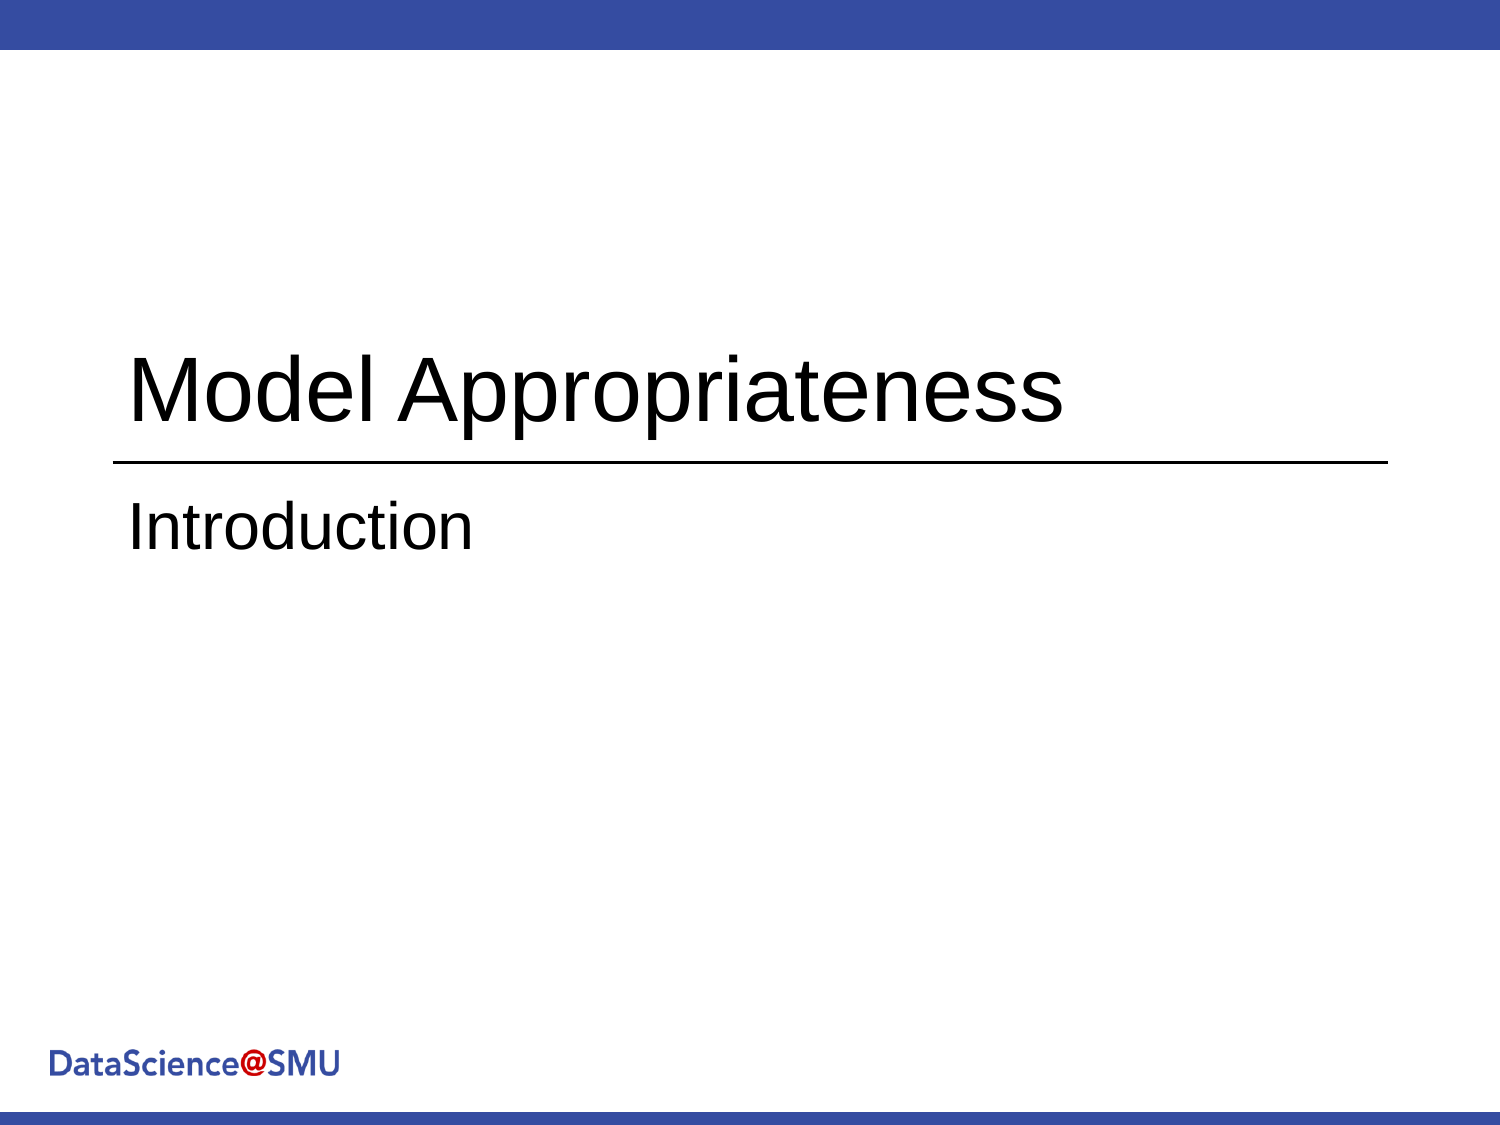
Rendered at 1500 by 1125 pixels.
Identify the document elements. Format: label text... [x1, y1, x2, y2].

subtitle Introduction [112, 474, 1163, 763]
title Model Appropriateness [112, 299, 1388, 448]
picture [50, 1049, 339, 1076]
